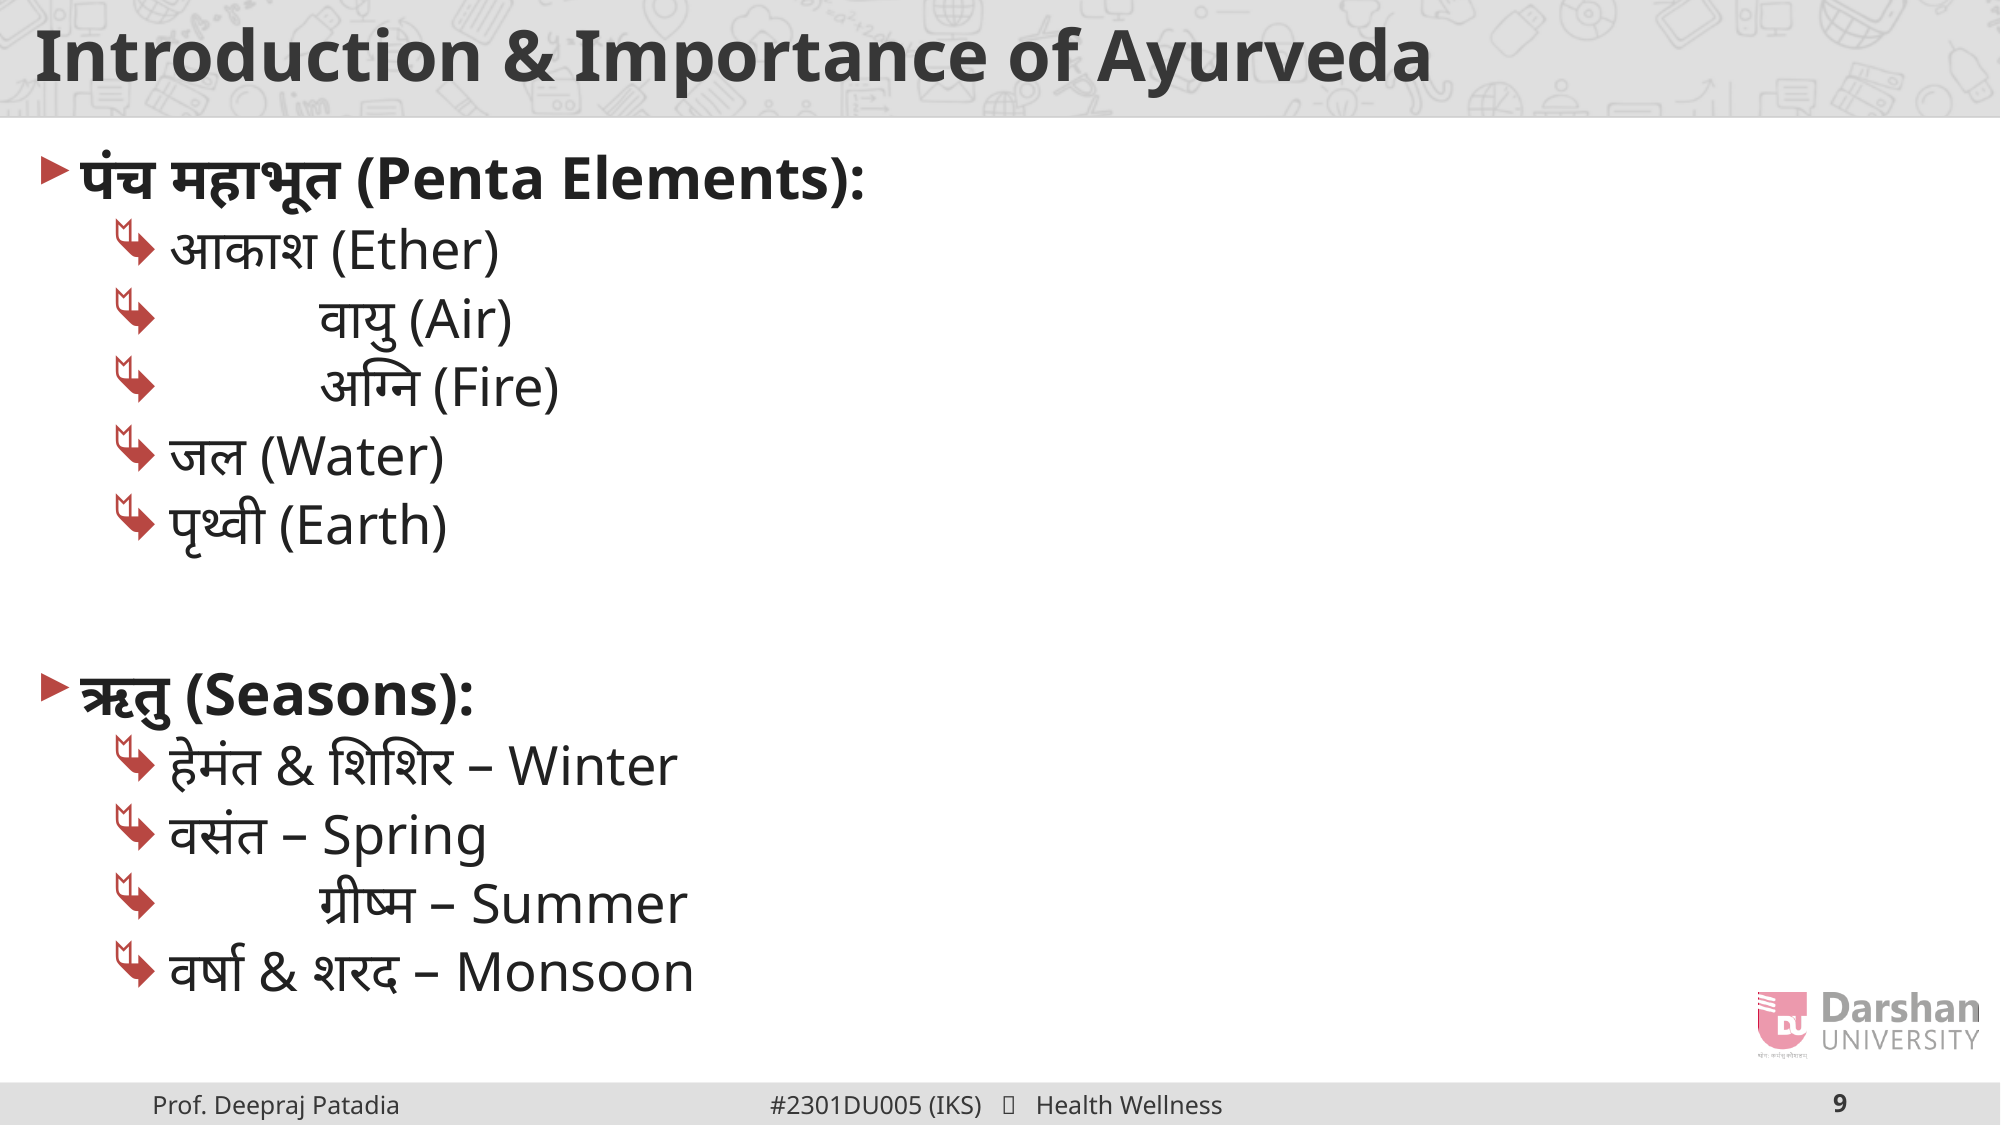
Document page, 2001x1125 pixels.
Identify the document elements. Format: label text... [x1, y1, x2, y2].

title Introduction & Importance of Ayurveda [0, 0, 2000, 117]
list पंच महाभूत (Penta Elements): आकाश (Ether) वायु (Air) अग्नि (Fire) जल (Water) पृथ्वी (Earth) ऋतु (Seasons): हेमंत & शिशिर – Winter वसंत – Spring ग्रीष्म – Summer वर्षा & शरद – Monsoon [21, 141, 1979, 1059]
